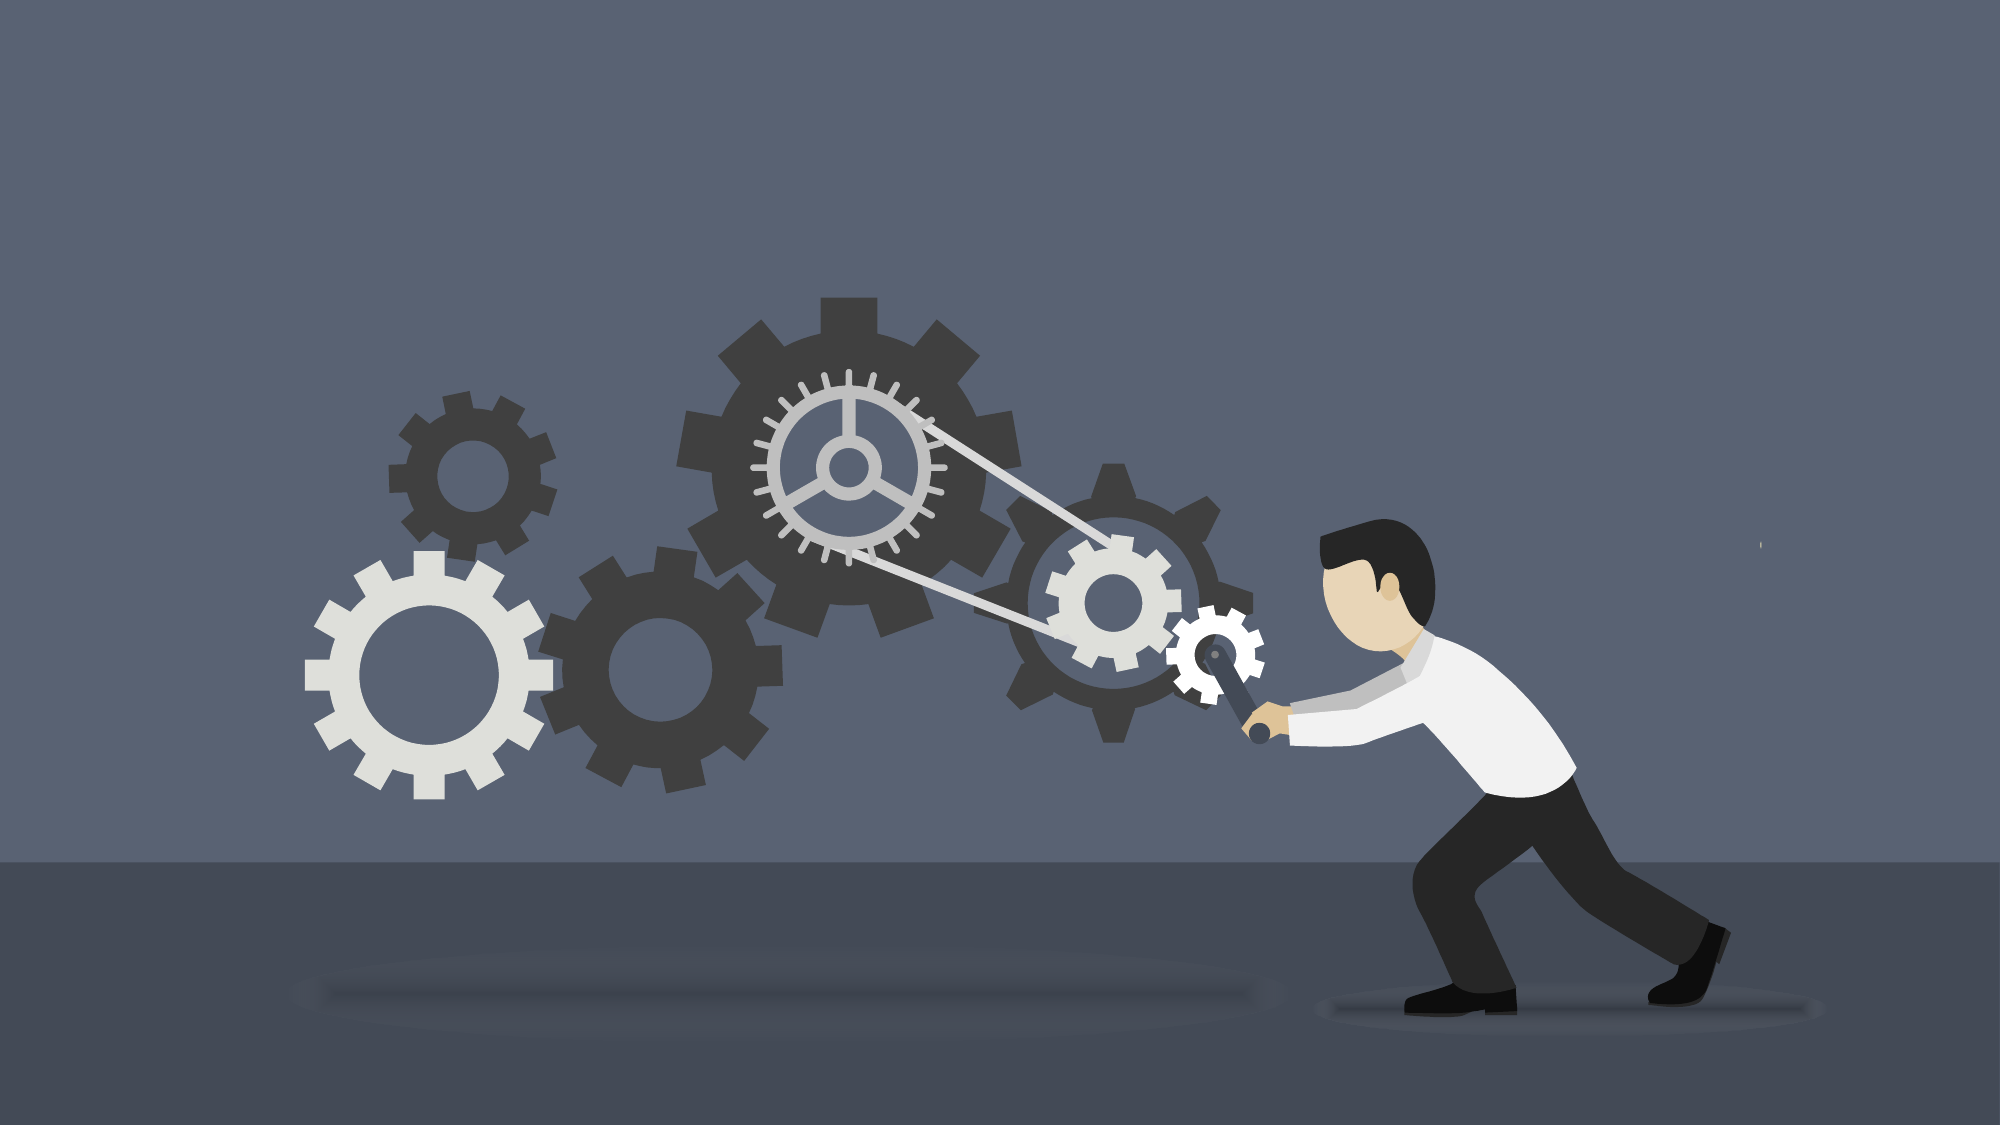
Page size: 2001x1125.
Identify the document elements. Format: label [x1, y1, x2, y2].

text_box [0, 860, 2000, 1125]
text_box [285, 297, 1829, 1044]
